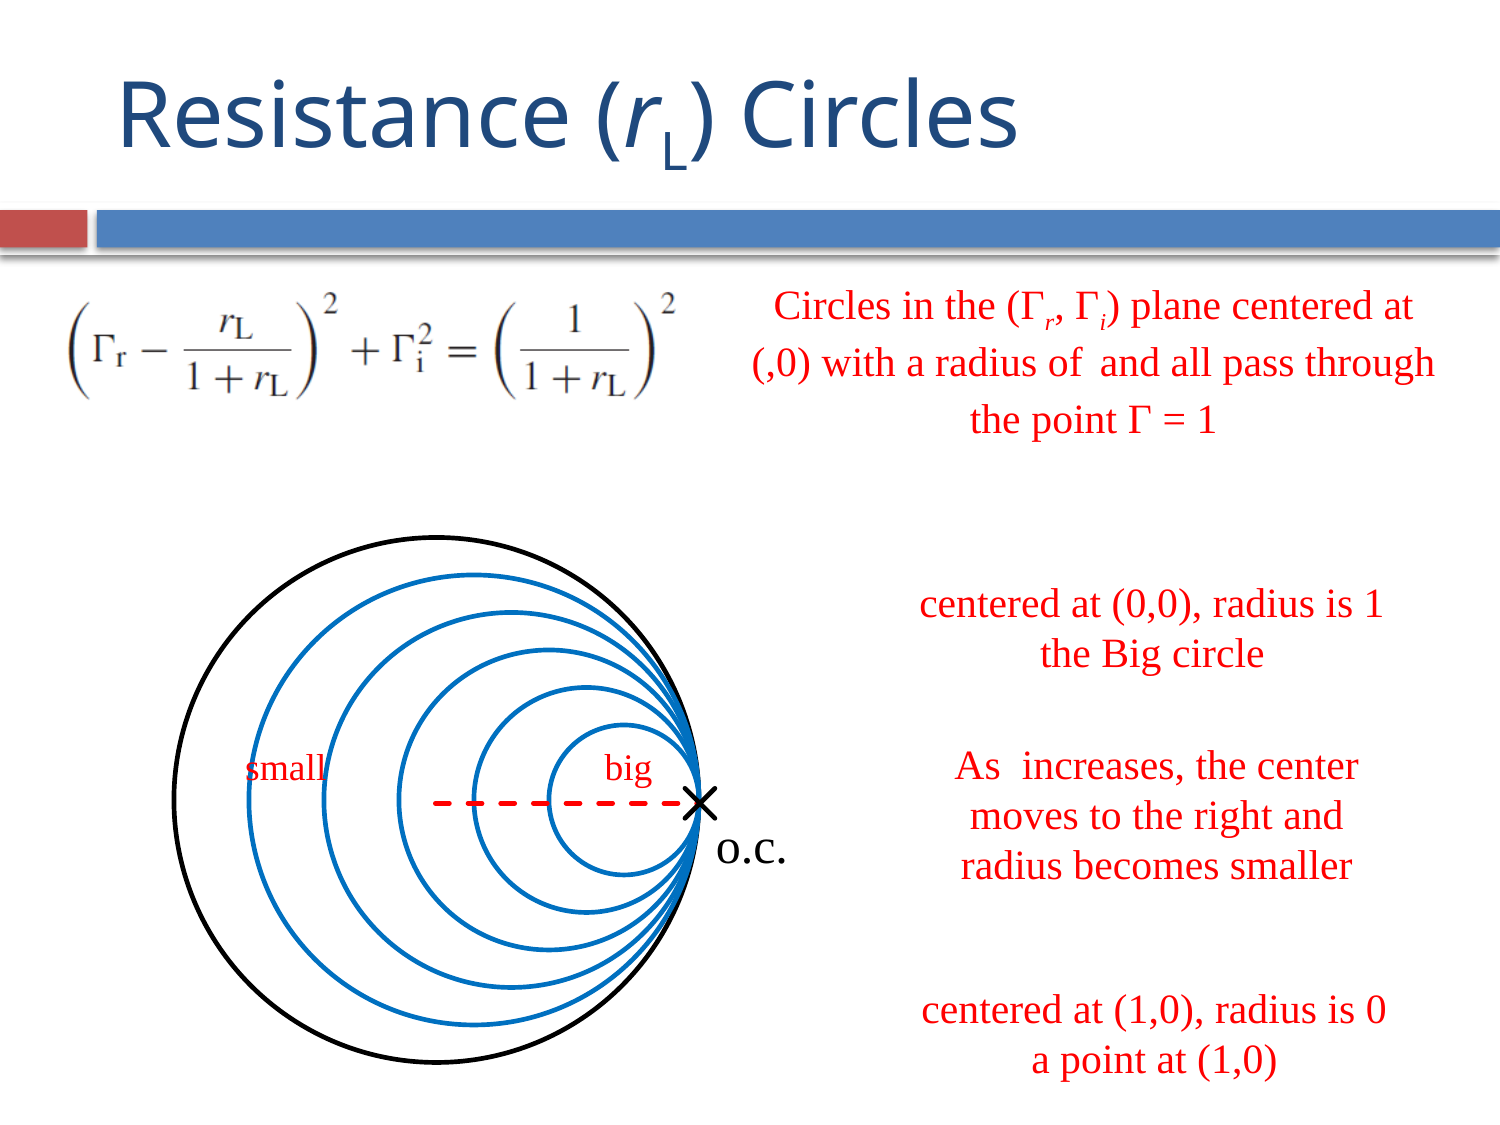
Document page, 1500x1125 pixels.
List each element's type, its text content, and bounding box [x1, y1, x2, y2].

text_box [684, 788, 716, 819]
text_box [398, 649, 697, 950]
text_box [248, 574, 695, 1025]
text_box [548, 724, 698, 803]
text_box [474, 814, 695, 913]
text_box [550, 814, 693, 875]
text_box [473, 687, 698, 803]
text_box [323, 612, 696, 988]
text_box [173, 537, 694, 1063]
title Resistance (rL) Circles [100, 37, 1438, 200]
text_box o.c. [700, 805, 803, 881]
picture [57, 289, 684, 413]
